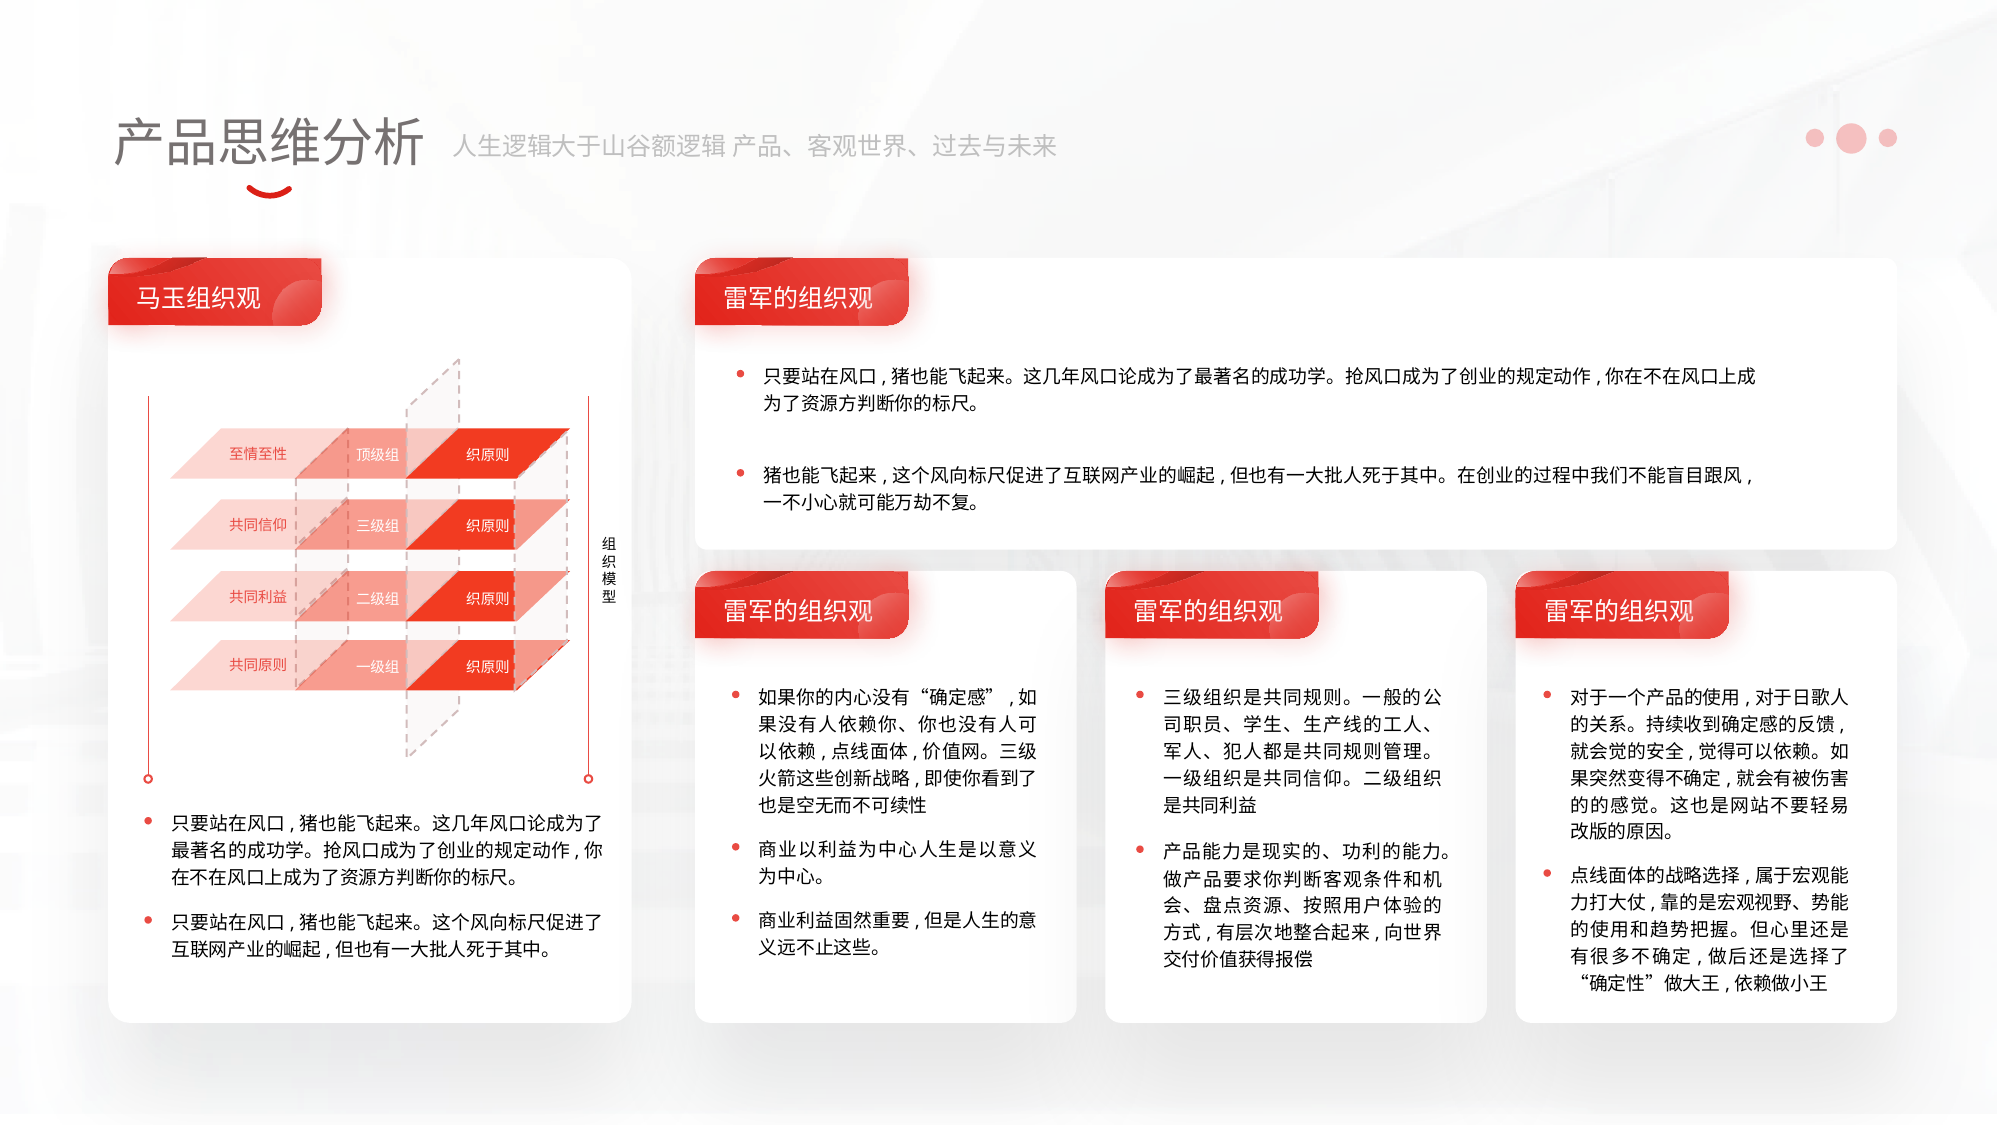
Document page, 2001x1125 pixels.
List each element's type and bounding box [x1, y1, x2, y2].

text_box [1105, 570, 1319, 639]
text_box [108, 257, 322, 326]
text_box [695, 570, 909, 639]
text_box [695, 257, 909, 326]
text_box [169, 359, 570, 759]
text_box [1515, 570, 1729, 639]
picture [0, 0, 1997, 1114]
